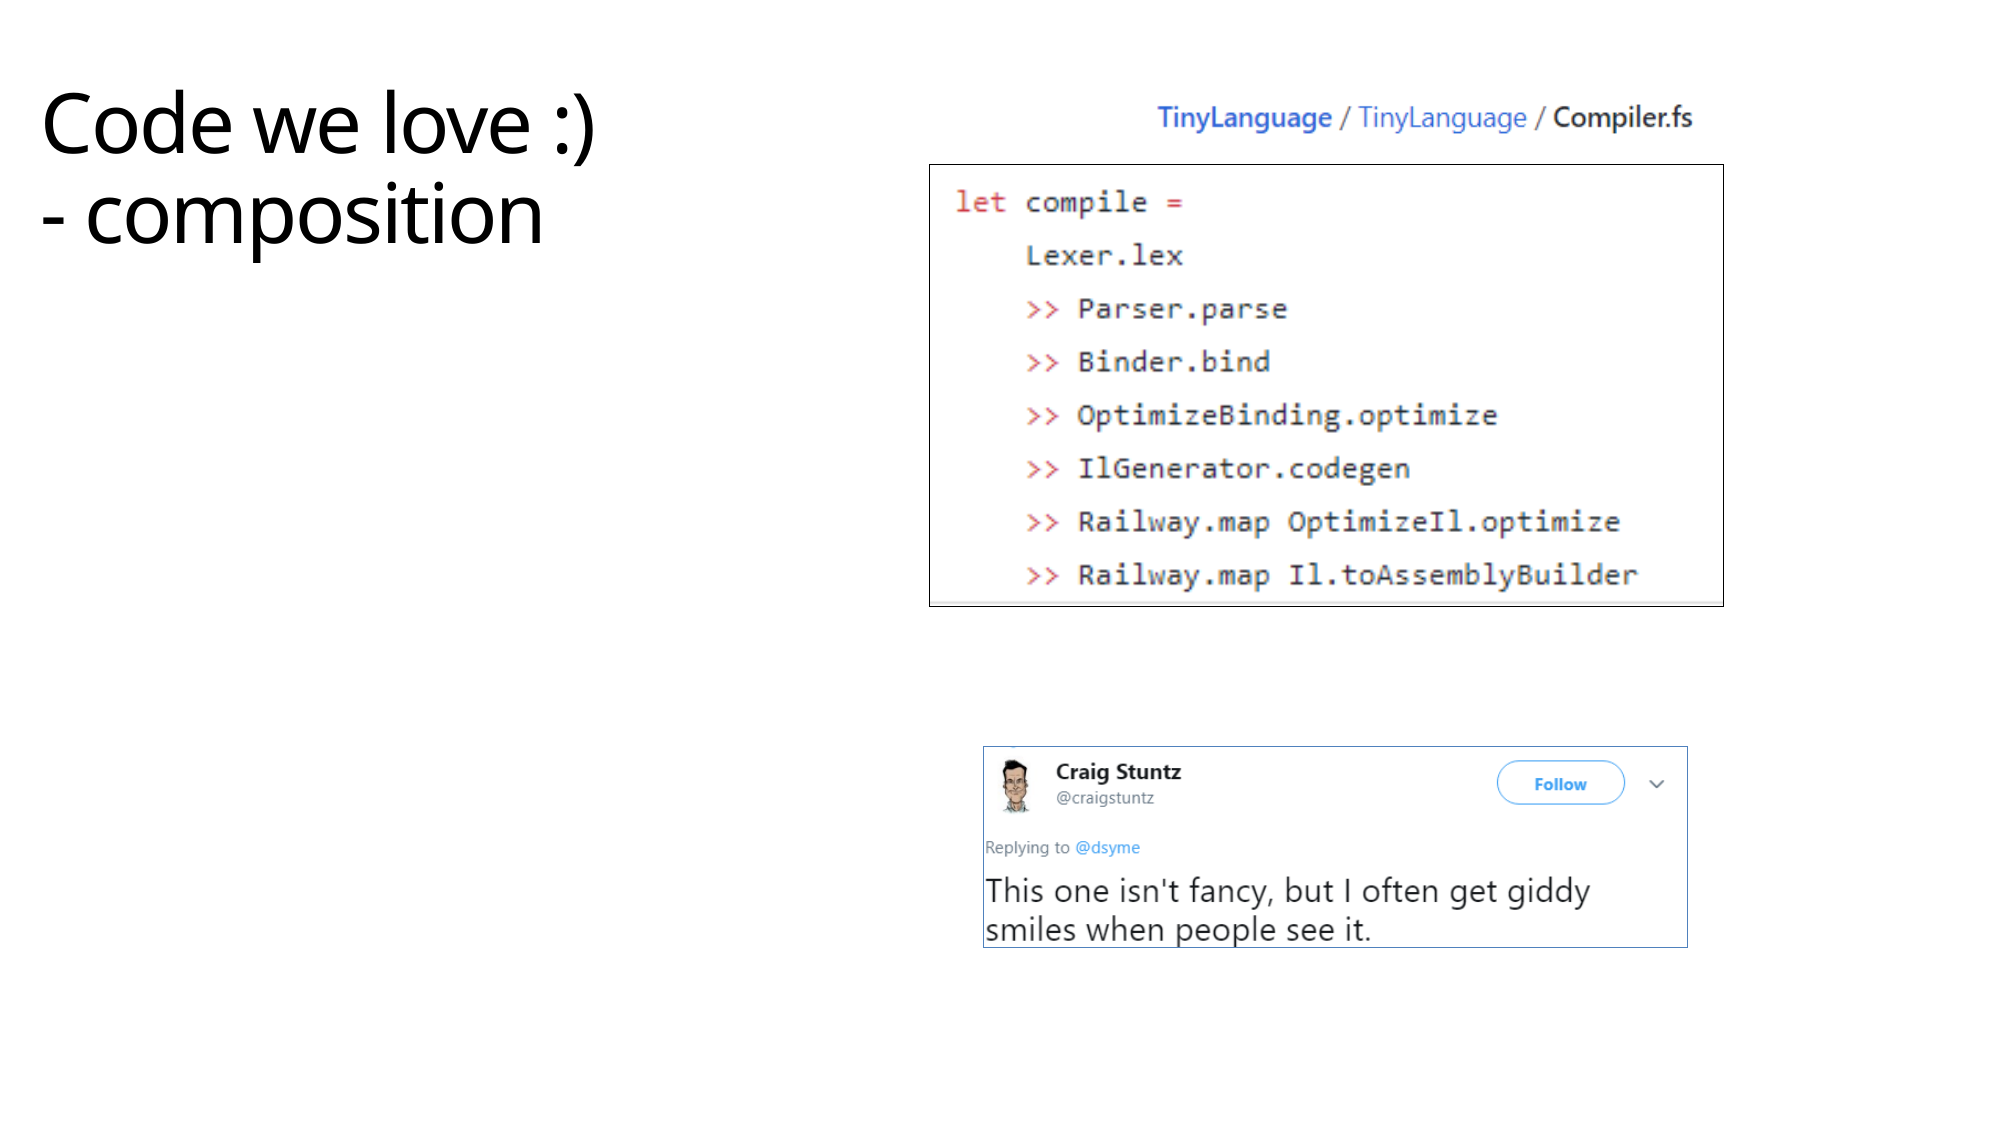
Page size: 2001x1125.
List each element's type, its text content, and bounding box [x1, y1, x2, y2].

title Code we love :) - composition [40, 81, 1149, 366]
picture [983, 746, 1689, 948]
picture [928, 164, 1724, 607]
picture [1150, 81, 1758, 156]
